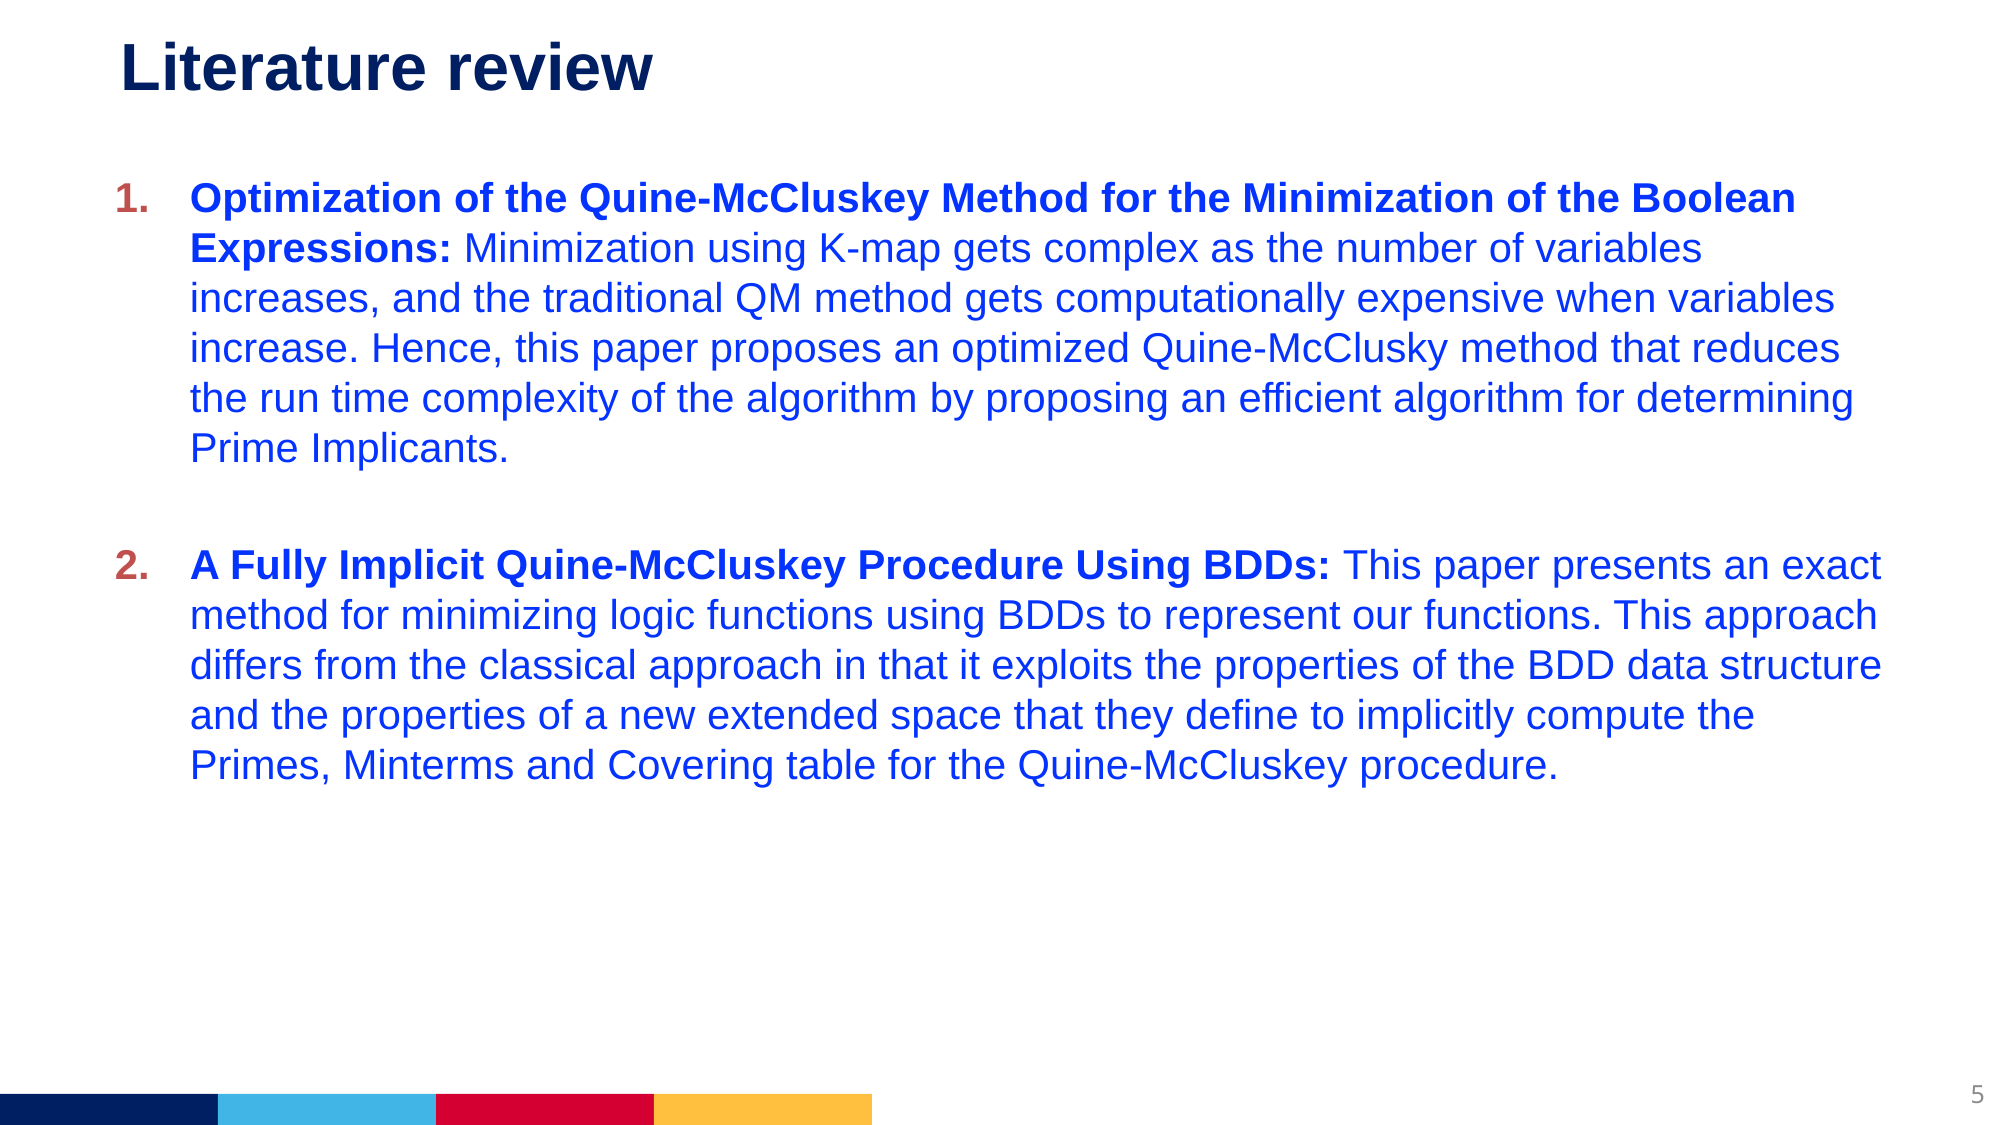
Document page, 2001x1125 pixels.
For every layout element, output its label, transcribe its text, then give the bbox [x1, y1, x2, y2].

slide_number 4 [1533, 1065, 2000, 1125]
list Optimization of the Quine-McCluskey Method for the Minimization of the Boolean Expressions: Minimization using K-map gets complex as the number of variables increases, and the traditional QM method gets computationally expensive when variables increase. Hence, this paper proposes an optimized Quine-McClusky method that reduces the run time complexity of the algorithm by proposing an efficient algorithm for determining Prime Implicants. A Fully Implicit Quine-McCluskey Procedure Using BDDs: This paper presents an exact method for minimizing logic functions using BDDs to represent our functions. This approach differs from the classical approach in that it exploits the properties of the BDD data structure and the properties of a new extended space that they define to implicitly compute the Primes, Minterms and Covering table for the Quine-McCluskey procedure. [99, 163, 1900, 906]
title Literature review [105, 3, 1900, 124]
